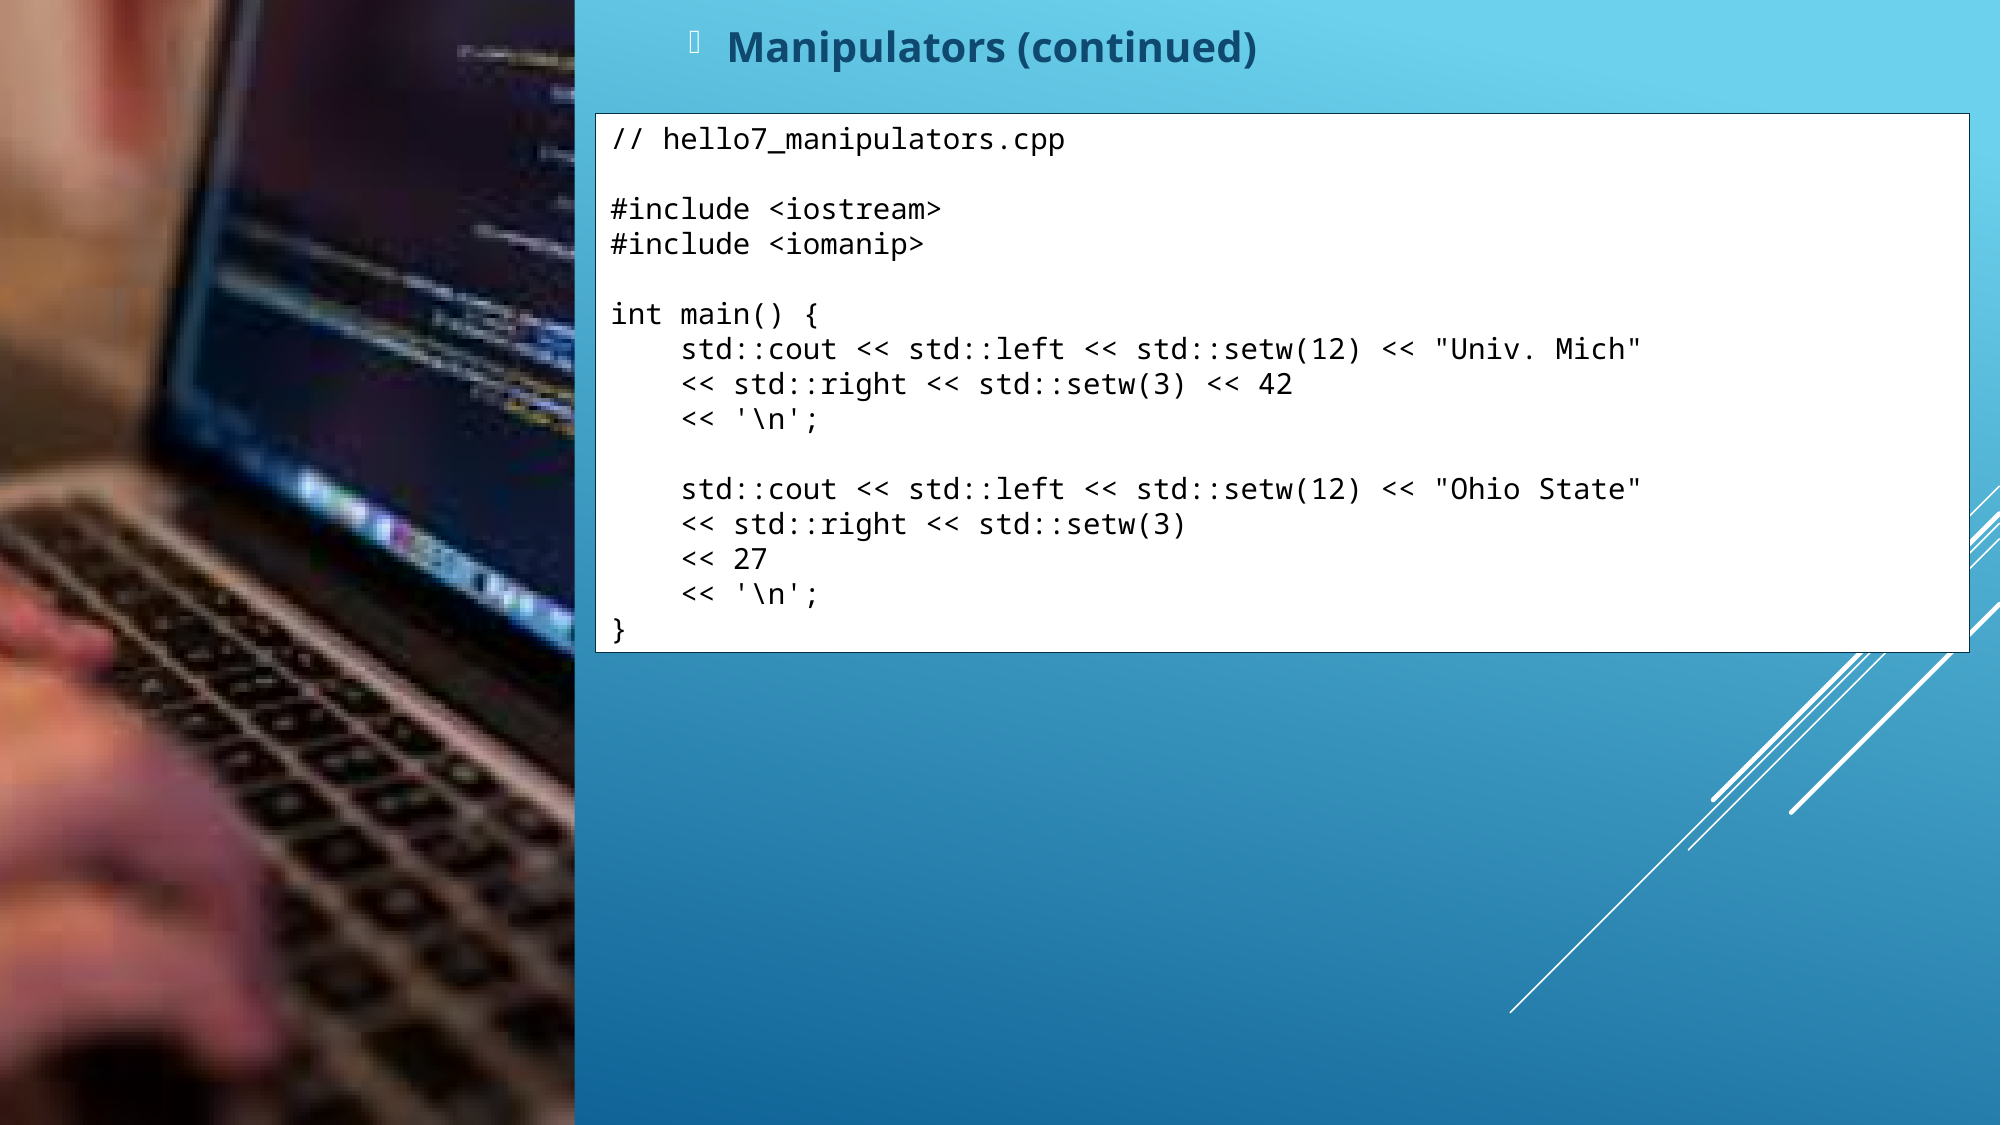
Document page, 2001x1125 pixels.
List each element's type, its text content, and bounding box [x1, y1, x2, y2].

list Manipulators (continued) [673, 0, 1764, 113]
text_box // hello7_manipulators.cpp #include <iostream> #include <iomanip> int main() { std::cout << std::left << std::setw(12) << "Univ. Mich" << std::right << std::setw(3) << 42 << '\n'; std::cout << std::left << std::setw(12) << "Ohio State" << std::right << std::setw(3) << 27 << '\n'; } [595, 113, 1970, 653]
picture [0, 0, 575, 1125]
